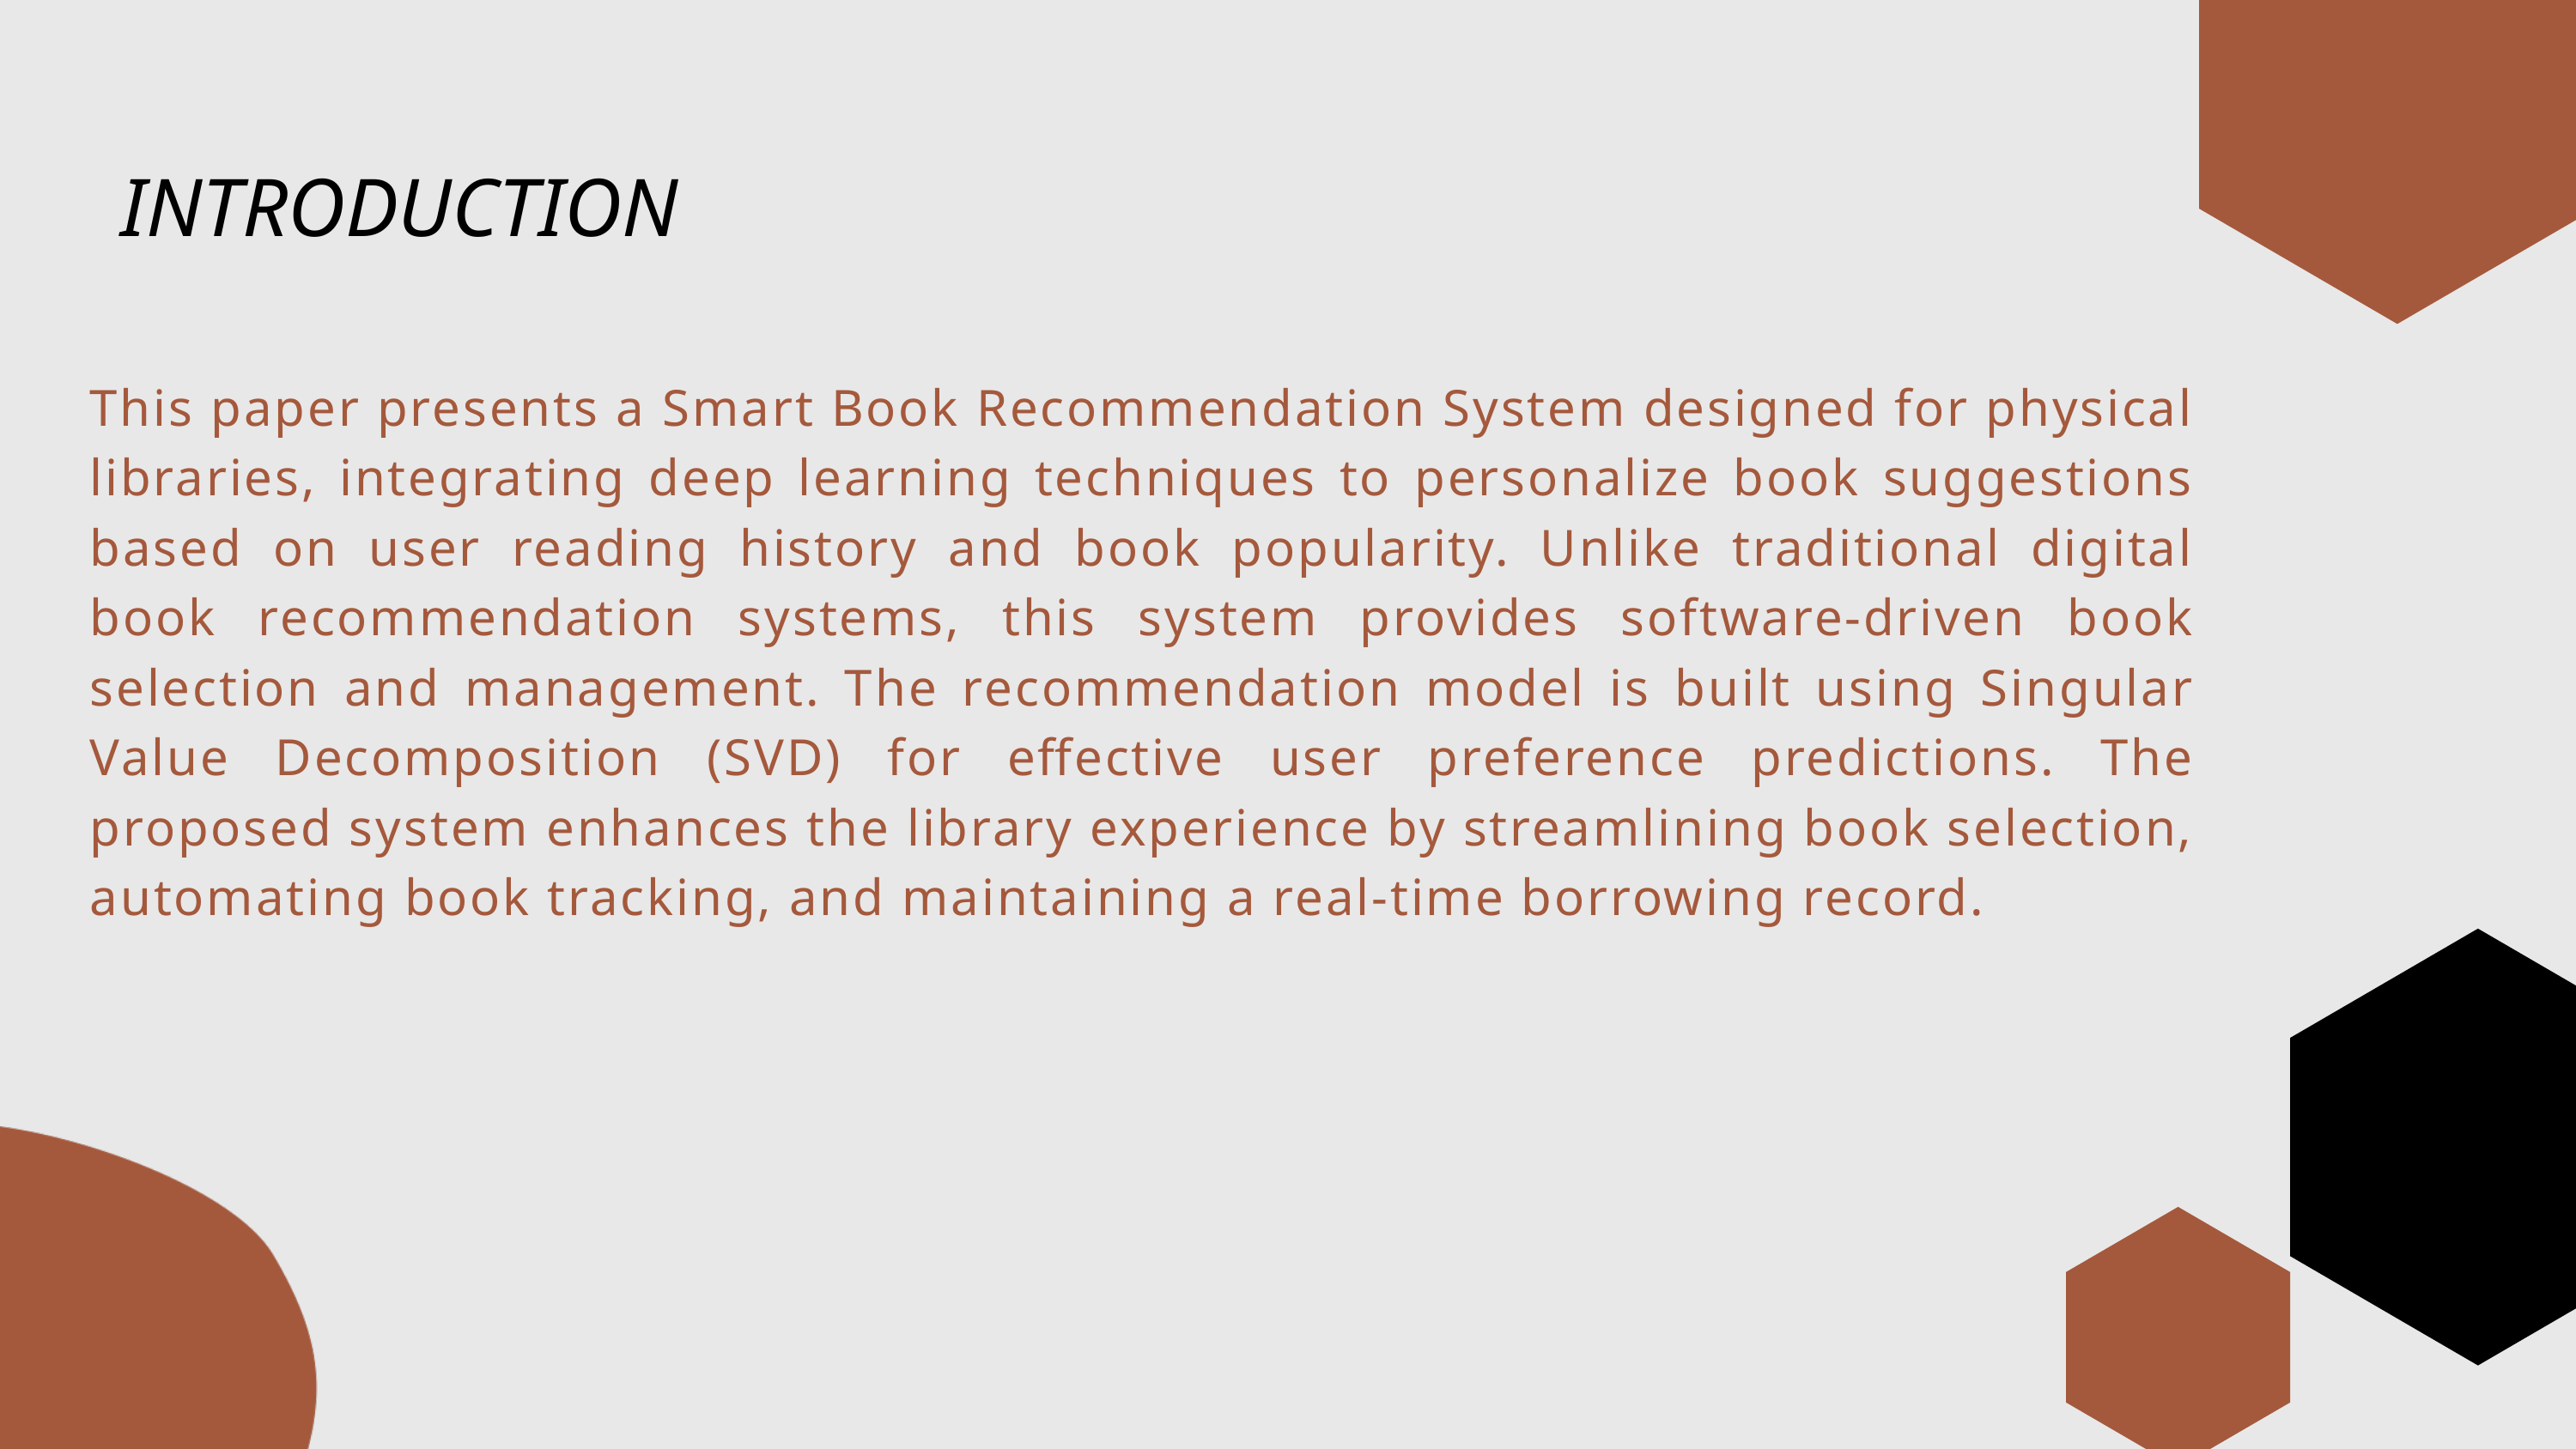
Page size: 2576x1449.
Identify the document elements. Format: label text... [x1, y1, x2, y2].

text_box INTRODUCTION [0, 173, 1018, 252]
text_box This paper presents a Smart Book Recommendation System designed for physical libraries, integrating deep learning techniques to personalize book suggestions based on user reading history and book popularity. Unlike traditional digital book recommendation systems, this system provides software-driven book selection and management. The recommendation model is built using Singular Value Decomposition (SVD) for effective user preference predictions. The proposed system enhances the library experience by streamlining book selection, automating book tracking, and maintaining a real-time borrowing record. [89, 282, 2199, 926]
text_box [2289, 928, 2576, 1366]
text_box [0, 1099, 328, 1449]
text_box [2065, 1206, 2291, 1449]
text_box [2198, 0, 2576, 324]
